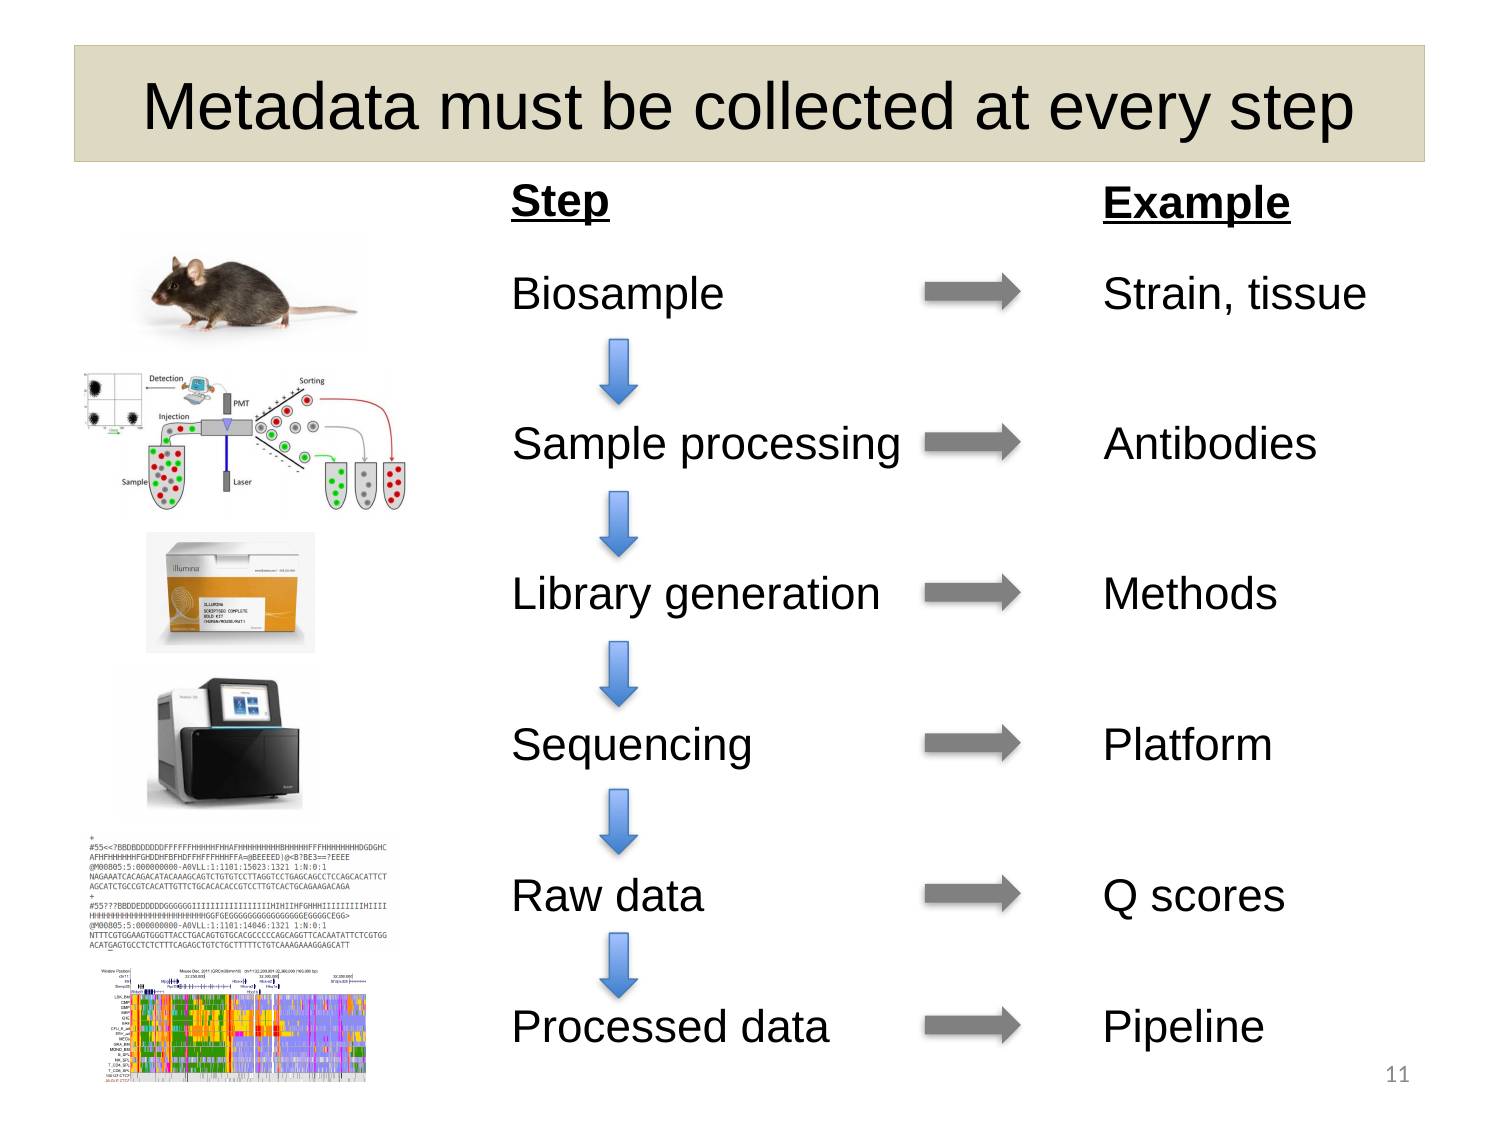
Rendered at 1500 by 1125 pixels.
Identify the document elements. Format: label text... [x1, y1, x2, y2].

text_box [608, 661, 629, 666]
text_box [608, 827, 629, 831]
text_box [120, 230, 1385, 352]
text_box Example [1087, 165, 1307, 229]
text_box [608, 524, 629, 530]
text_box Step [495, 163, 625, 229]
text_box [608, 360, 629, 365]
slide_number 11 [1074, 1042, 1425, 1103]
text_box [115, 667, 1290, 818]
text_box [146, 531, 1295, 653]
text_box Metadata must be collected at every step [74, 45, 1425, 162]
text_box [78, 366, 1336, 517]
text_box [85, 832, 1303, 954]
text_box [608, 962, 629, 967]
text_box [87, 968, 1282, 1082]
